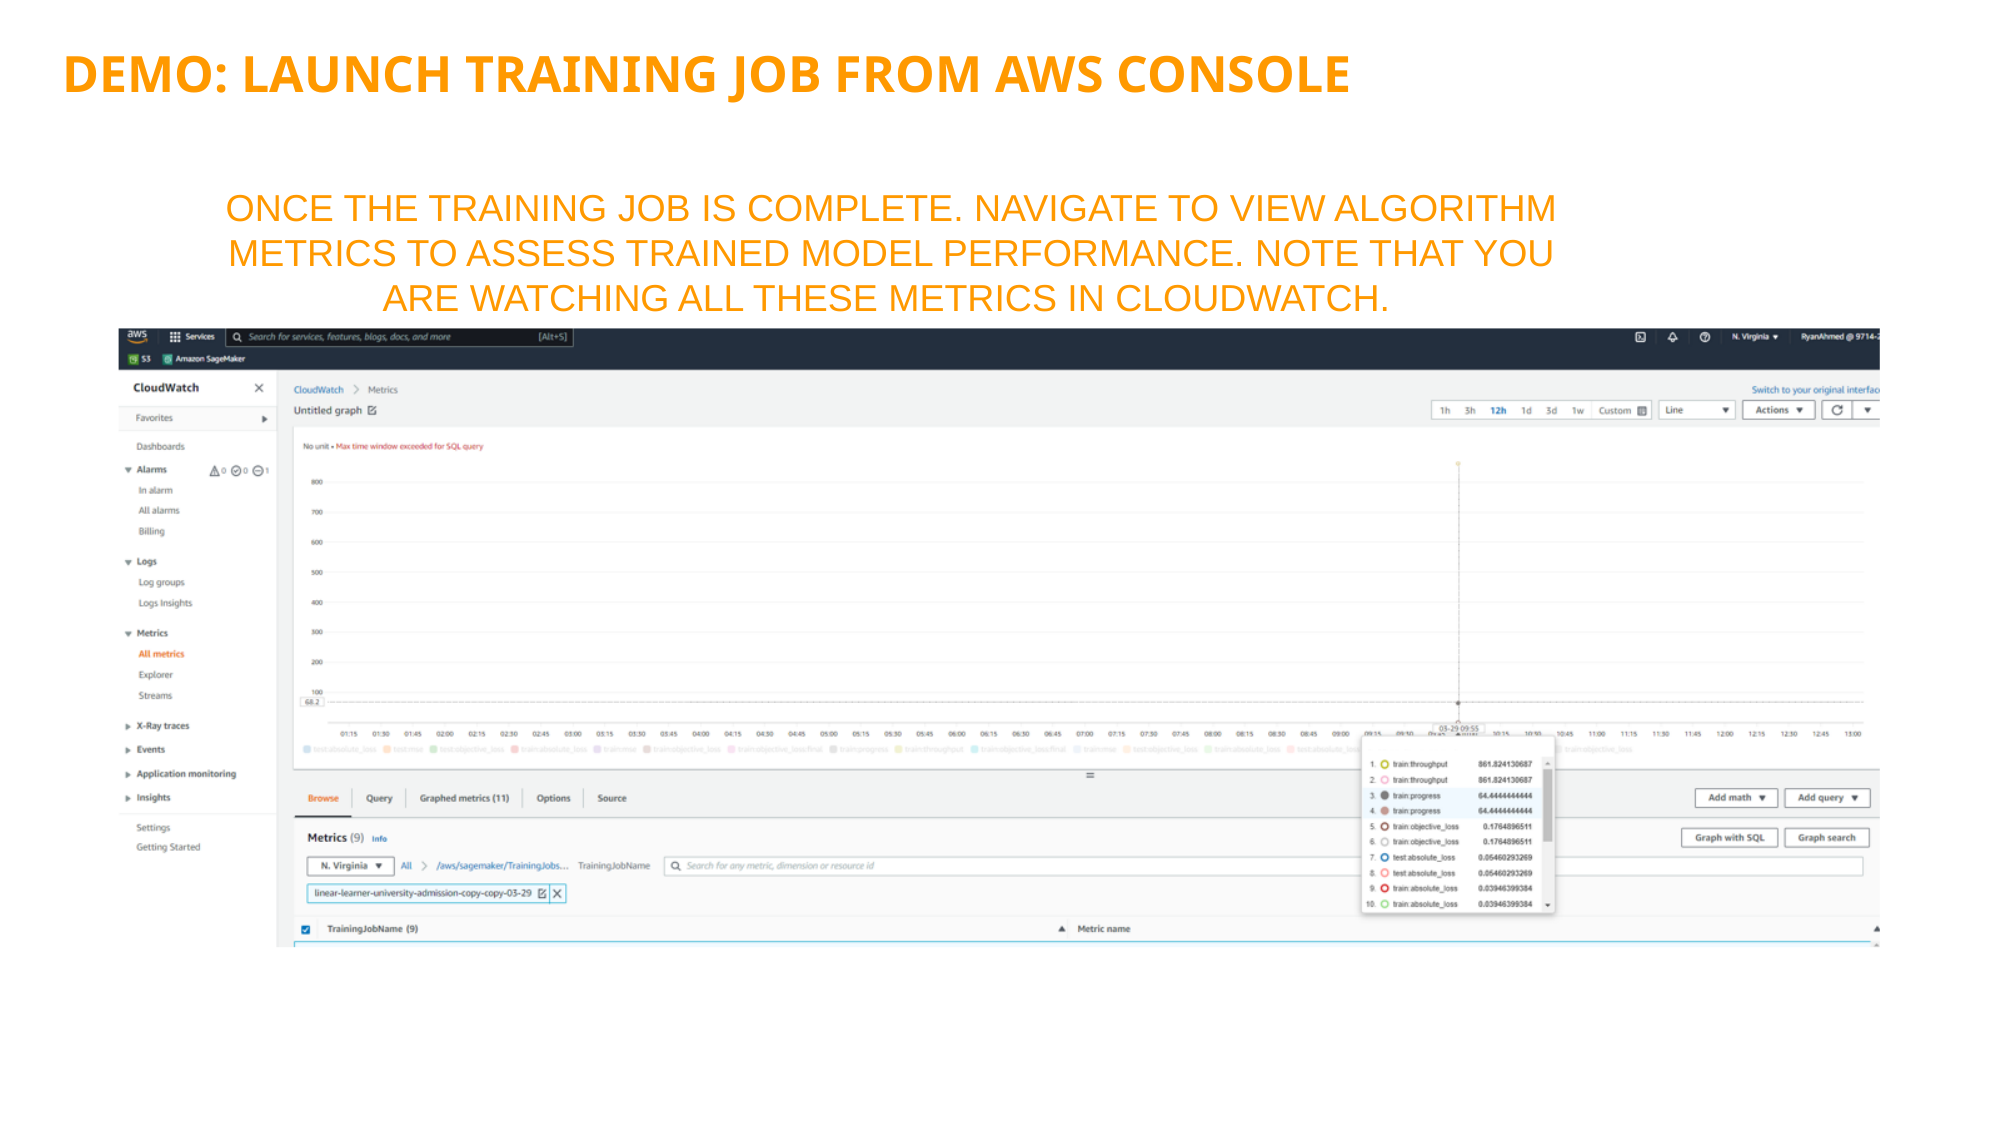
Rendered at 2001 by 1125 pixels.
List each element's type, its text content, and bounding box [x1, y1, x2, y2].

text_box DEMO: LAUNCH TRAINING JOB FROM AWS CONSOLE [55, 34, 1668, 110]
text_box ONCE THE TRAINING JOB IS COMPLETE. NAVIGATE TO VIEW ALGORITHM METRICS TO ASSESS TRAINED MODEL PERFORMANCE. NOTE THAT YOU ARE WATCHING ALL THESE METRICS IN CLOUDWATCH. [196, 176, 1588, 316]
picture [90, 316, 1910, 976]
